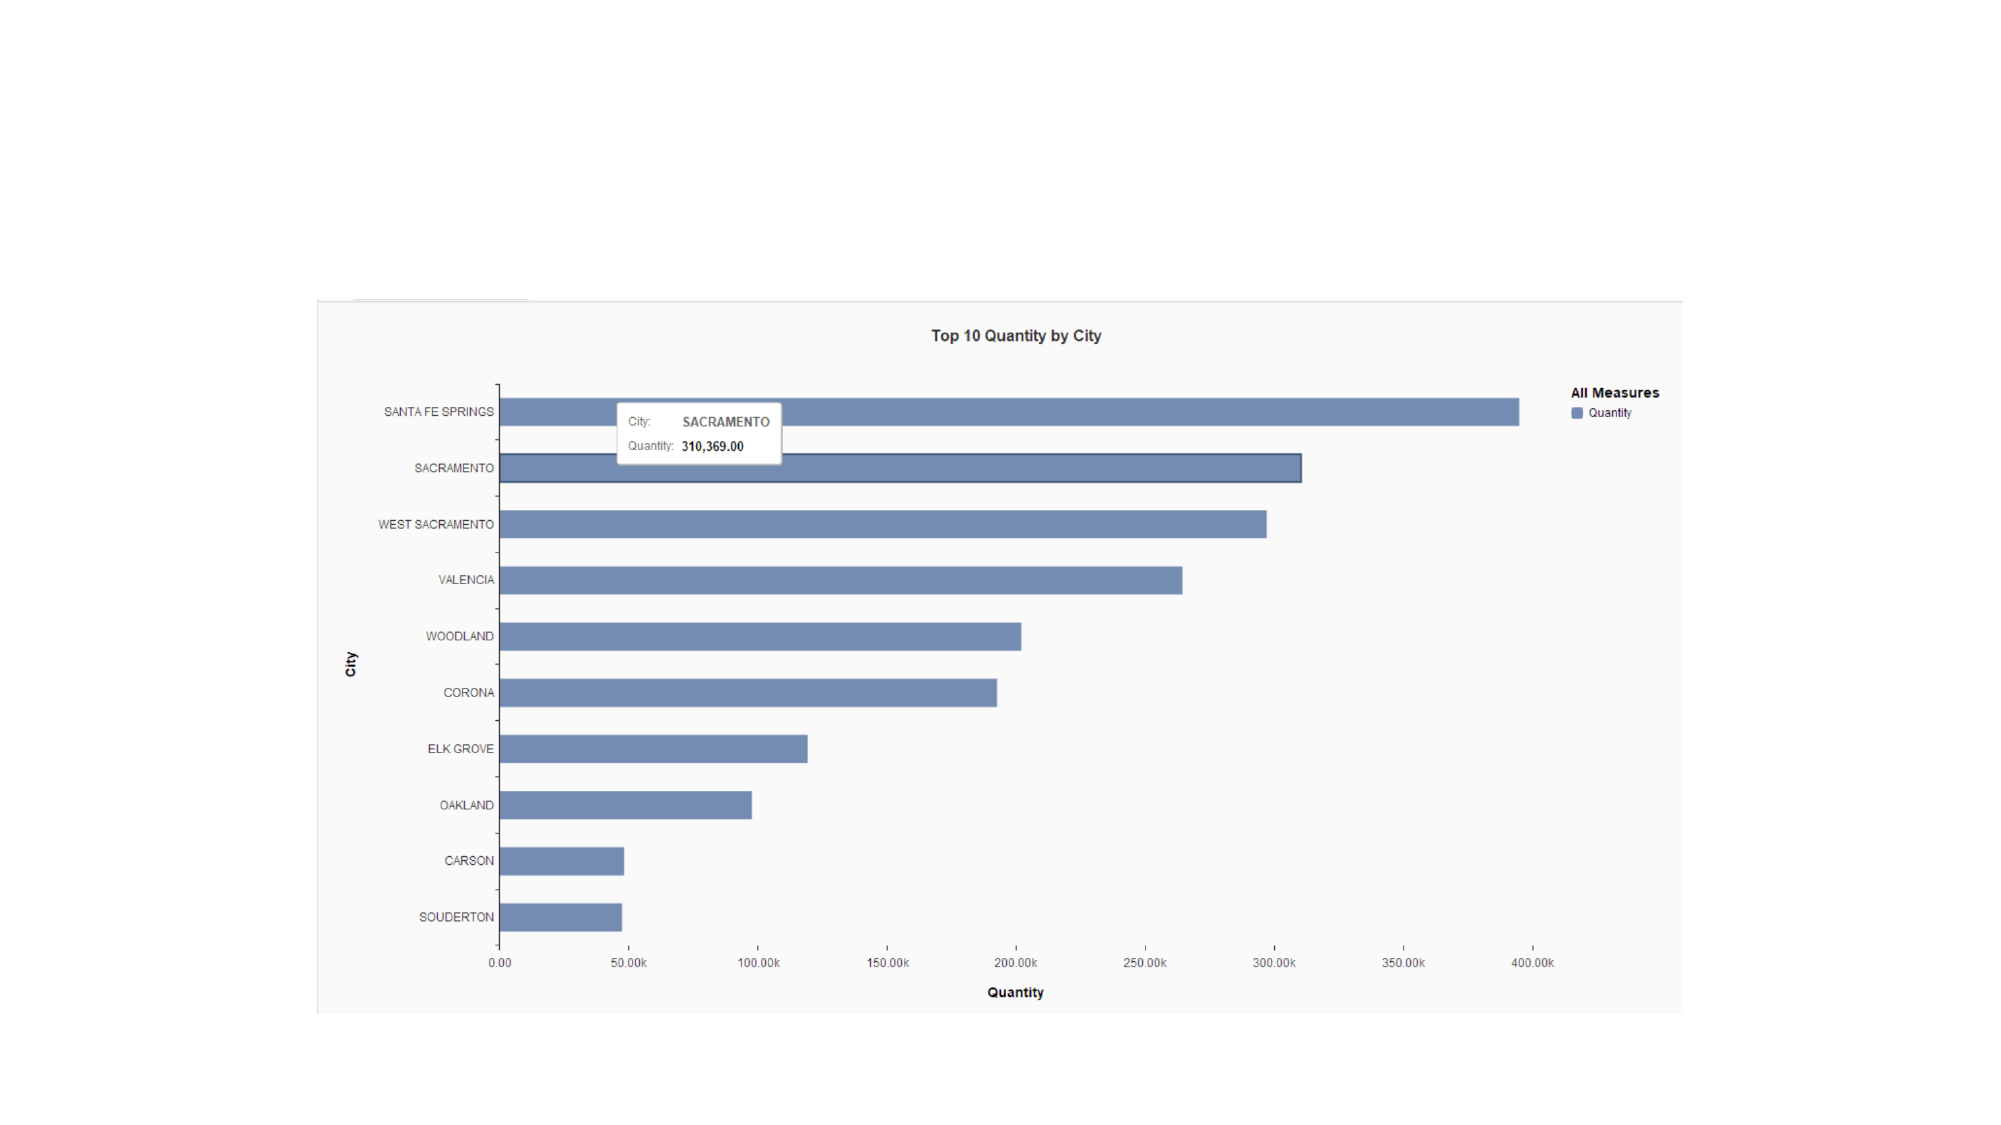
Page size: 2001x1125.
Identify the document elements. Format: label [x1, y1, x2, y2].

list [317, 299, 1683, 1014]
